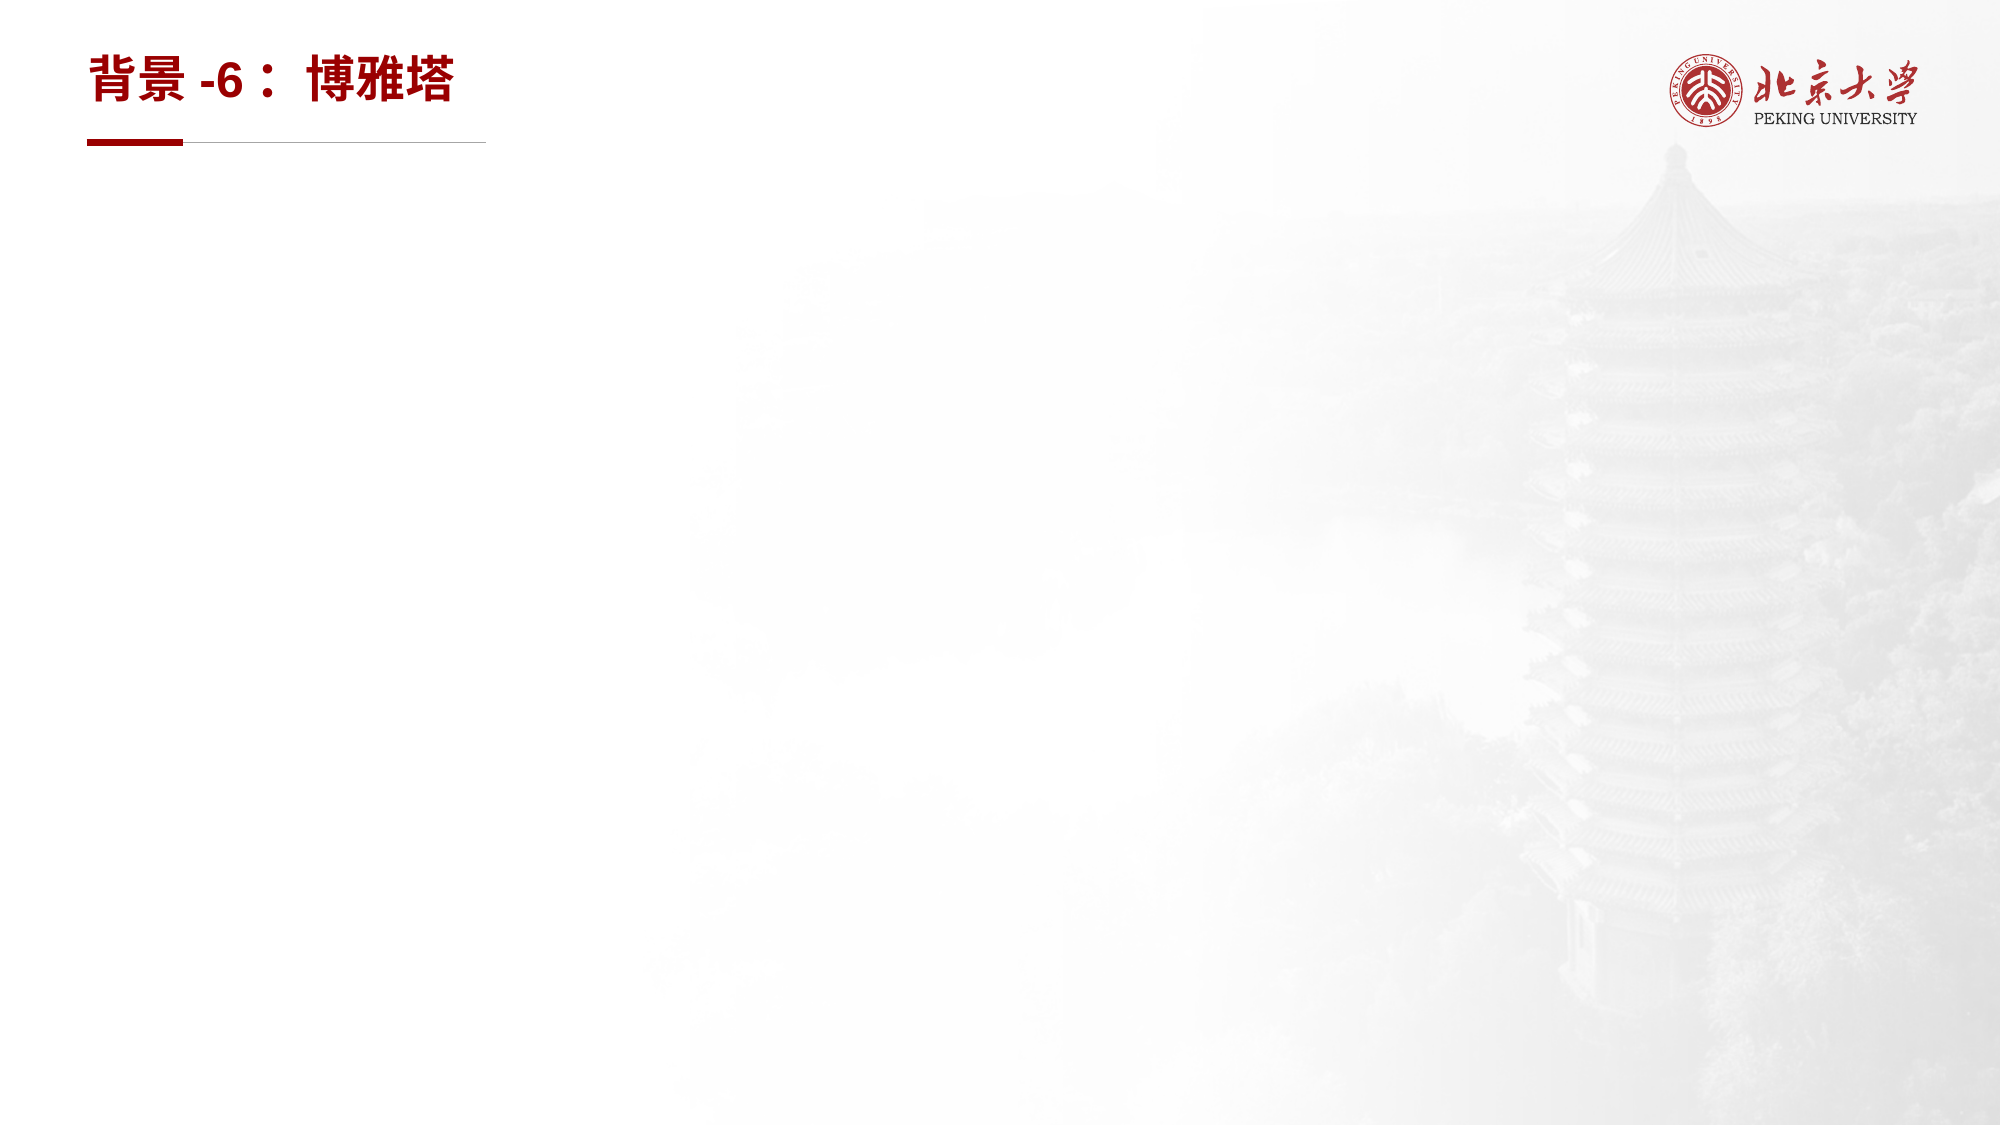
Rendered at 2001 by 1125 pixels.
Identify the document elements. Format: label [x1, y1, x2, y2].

picture [0, 0, 2000, 1125]
text_box [1669, 54, 1918, 128]
